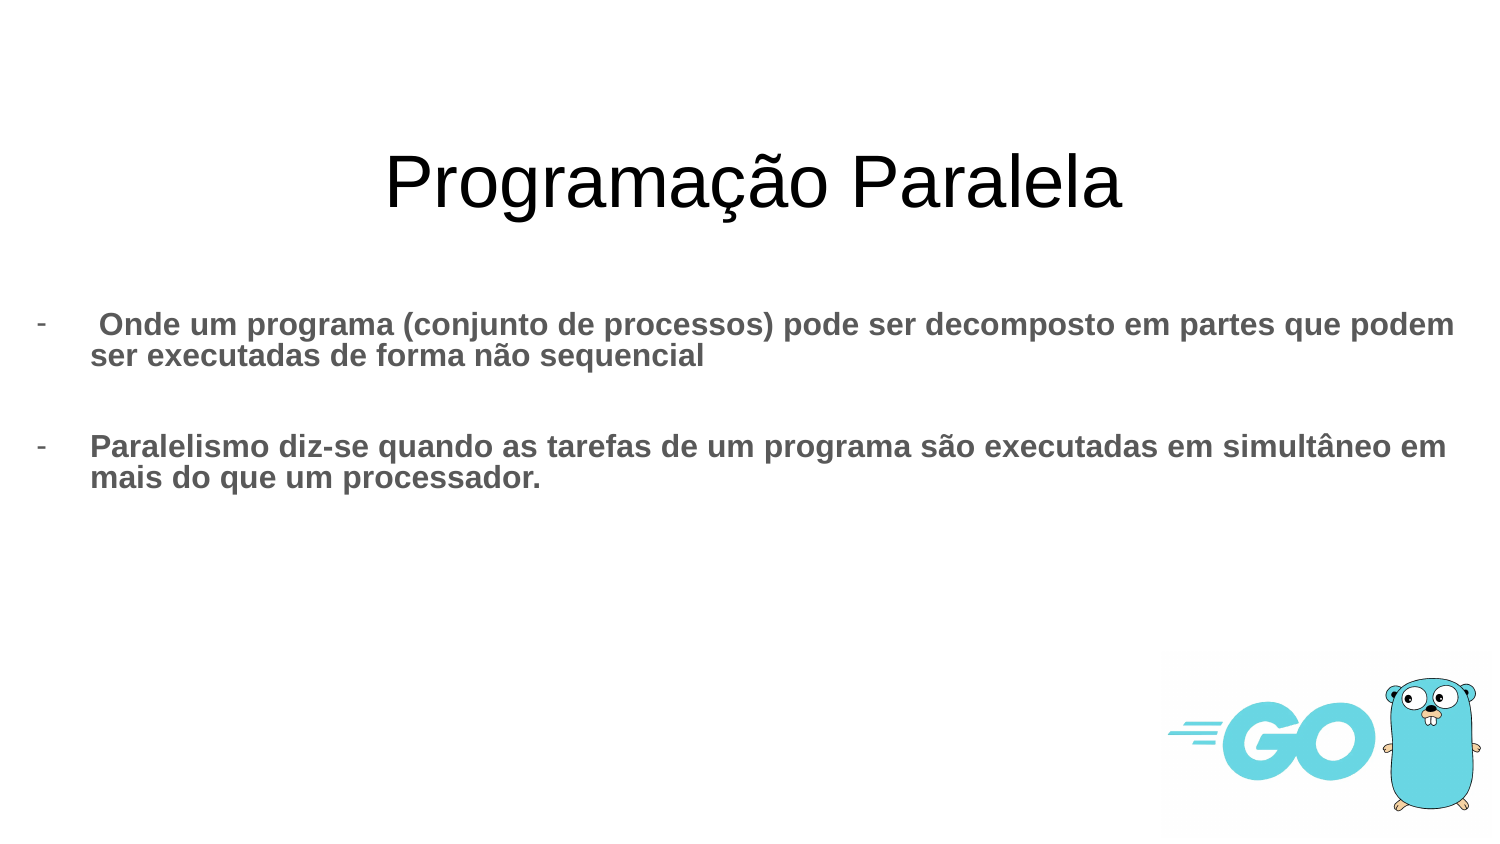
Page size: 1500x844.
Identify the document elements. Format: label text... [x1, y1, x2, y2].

subtitle Onde um programa (conjunto de processos) pode ser decomposto em partes que podem ser executadas de forma não sequencial Paralelismo diz-se quando as tarefas de um programa são executadas em simultâneo em mais do que um processador. [0, 296, 1492, 593]
picture [1161, 651, 1492, 838]
title Programação Paralela [366, 113, 1141, 238]
